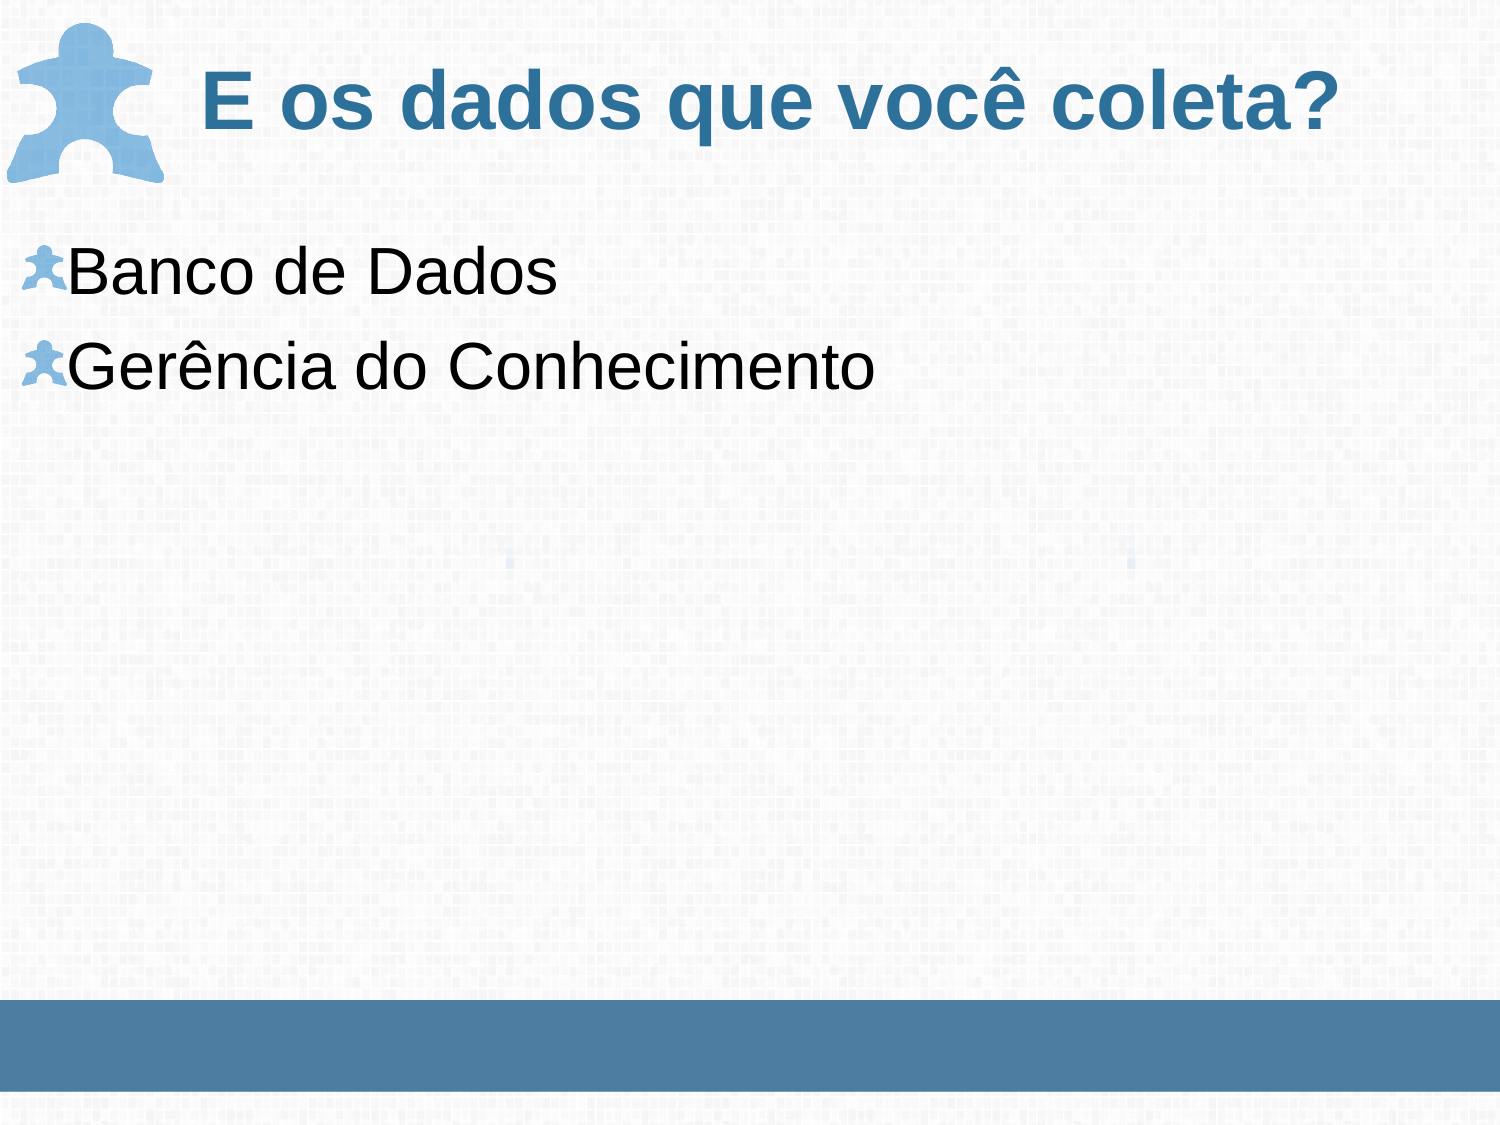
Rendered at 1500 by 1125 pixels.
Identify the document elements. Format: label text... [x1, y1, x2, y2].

list Banco de Dados Gerência do Conhecimento [7, 220, 1481, 976]
title E os dados que você coleta? [185, 11, 1481, 195]
picture [0, 0, 1500, 1125]
